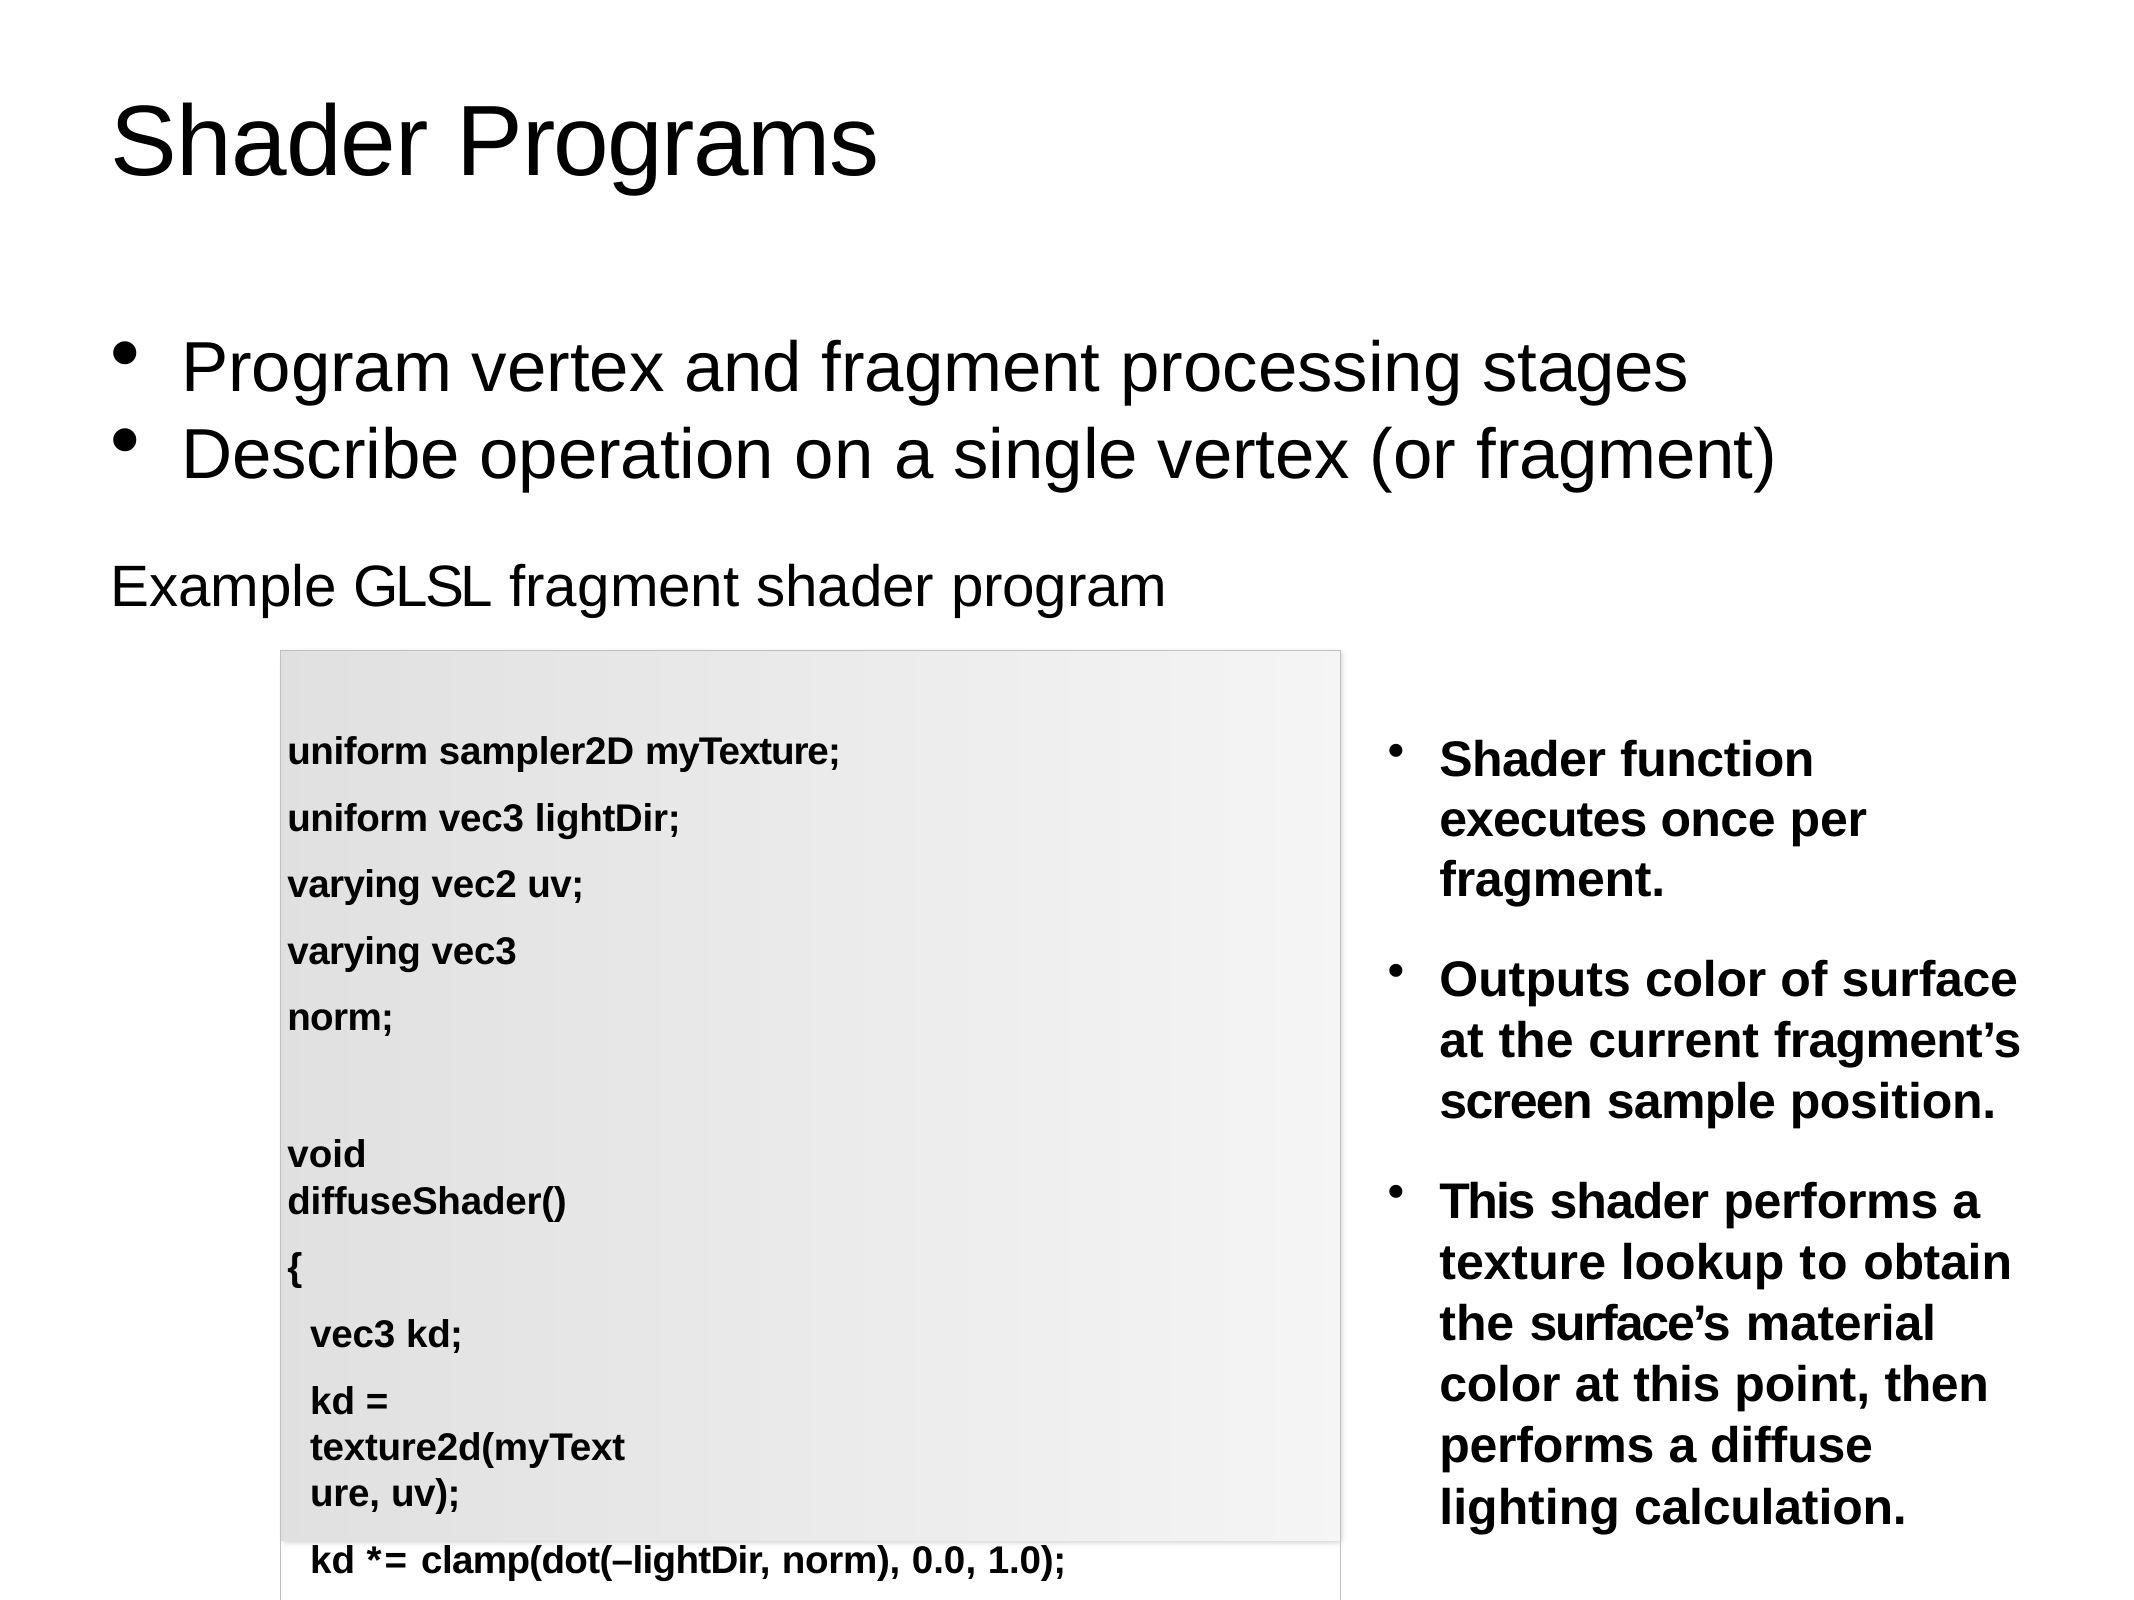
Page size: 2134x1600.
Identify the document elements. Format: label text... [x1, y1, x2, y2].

text_box Shader function executes once per fragment. Outputs color of surface at the current fragment’s screen sample position. This shader performs a texture lookup to obtain the surface’s material color at this point, then performs a diffuse lighting calculation. [1385, 724, 2034, 1535]
title Shader Programs [108, 73, 2020, 343]
text_box Program vertex and fragment processing stages Describe operation on a single vertex (or fragment) Example GLSL fragment shader program [108, 343, 1796, 618]
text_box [278, 648, 1348, 1548]
text_box uniform sampler2D myTexture; uniform vec3 lightDir; varying vec2 uv; varying vec3 norm; void diffuseShader() { vec3 kd; kd = texture2d(myTexture, uv); kd *= clamp(dot(–lightDir, norm), 0.0, 1.0); gl_FragColor = vec4(kd, 1.0); } [280, 1555, 1340, 1600]
